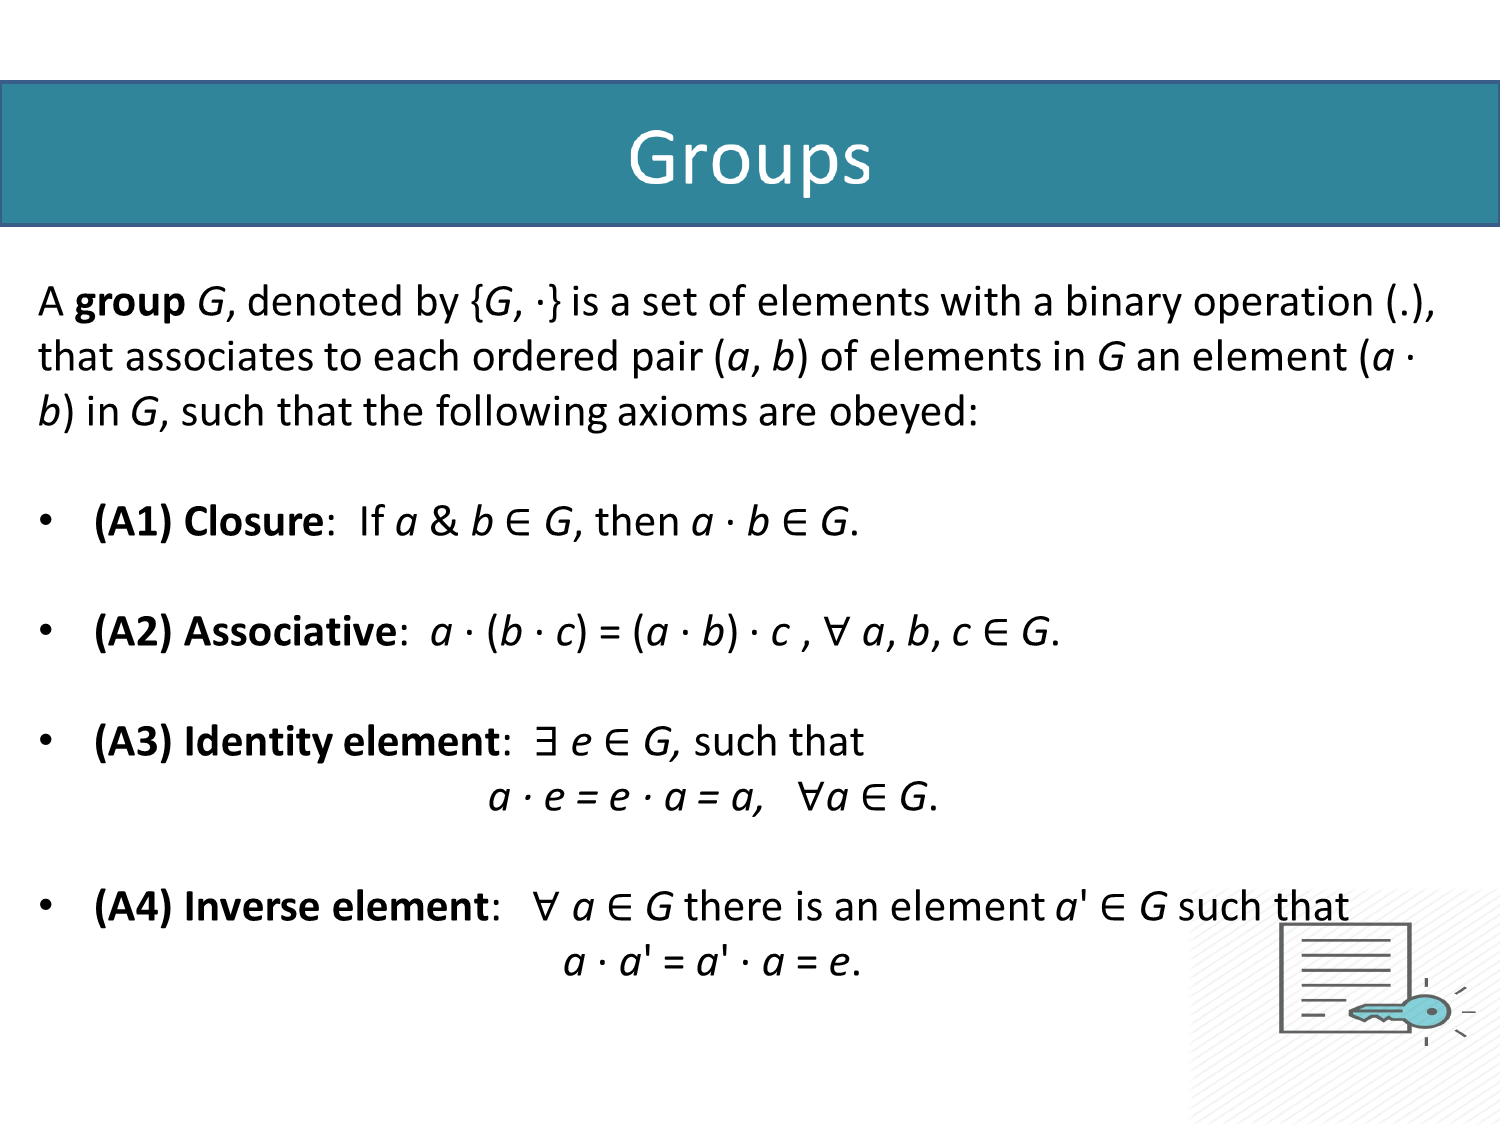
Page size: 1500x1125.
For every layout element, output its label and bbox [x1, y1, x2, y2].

text_box [630, 130, 870, 198]
text_box [22, 260, 1500, 1125]
